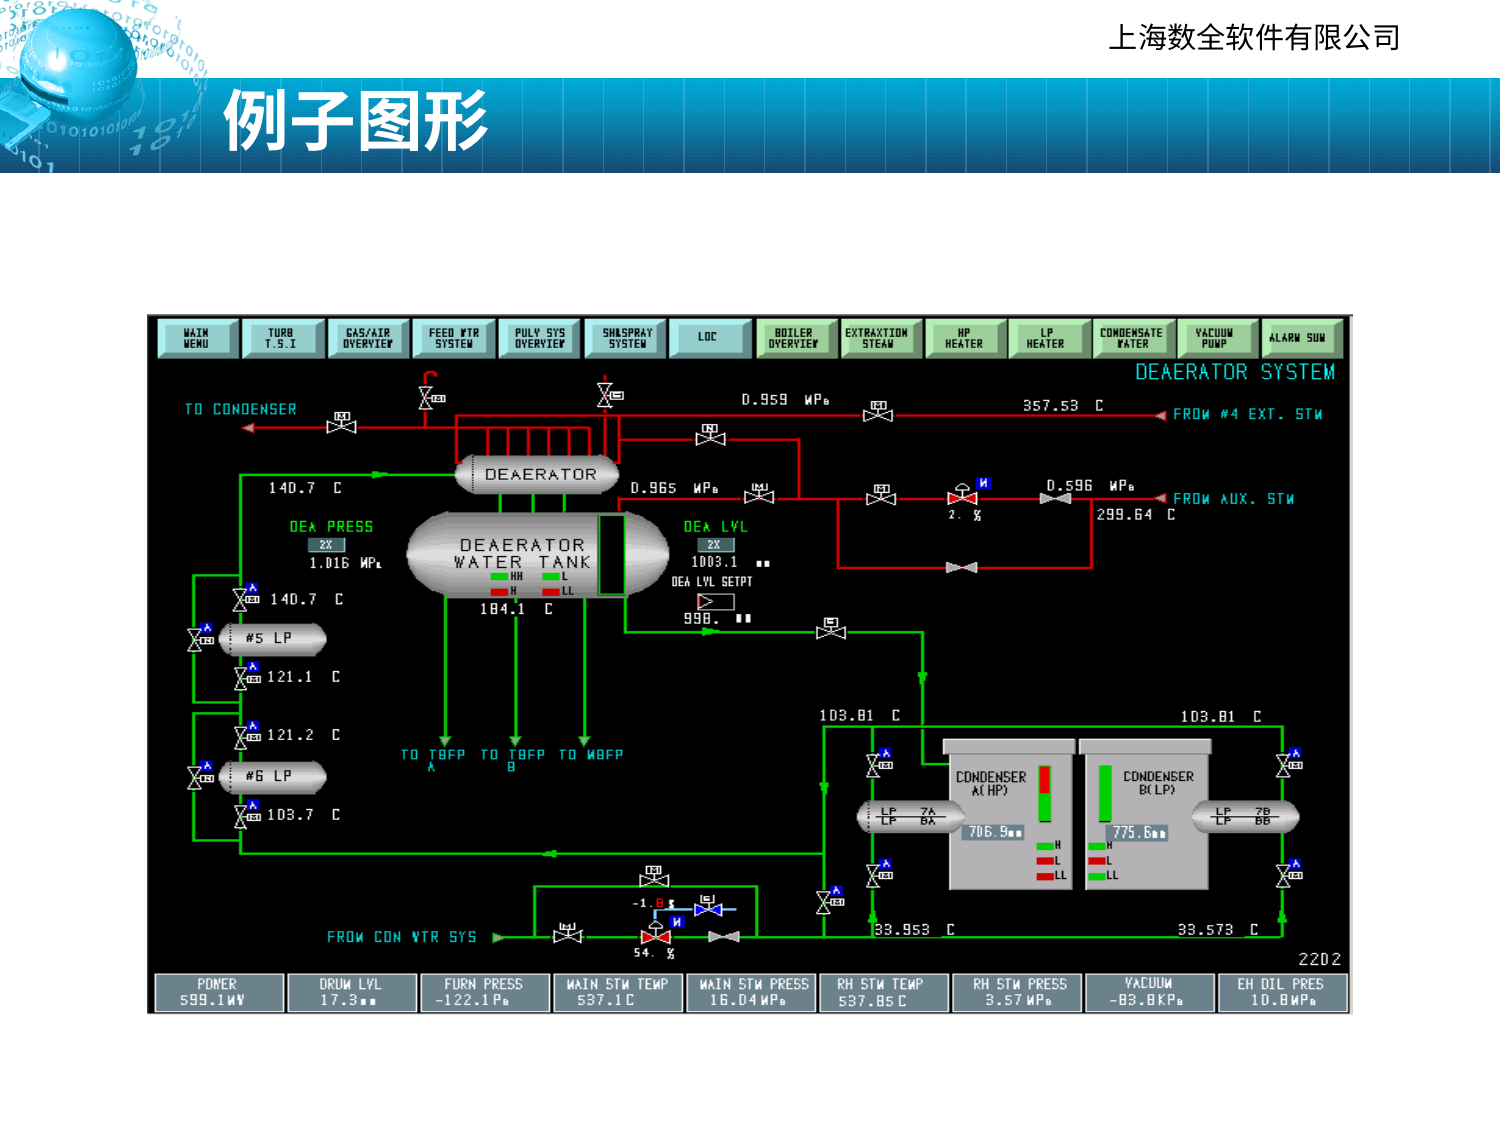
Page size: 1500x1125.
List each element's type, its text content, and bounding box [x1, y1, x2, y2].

title 例子图形 [207, 66, 1425, 172]
picture [0, 130, 1500, 173]
picture [29, 92, 37, 98]
picture [61, 125, 65, 135]
picture [0, 0, 208, 112]
picture [156, 123, 168, 132]
picture [131, 113, 137, 120]
picture [0, 87, 50, 143]
picture [134, 127, 145, 139]
picture [147, 314, 1353, 1016]
picture [168, 119, 175, 126]
